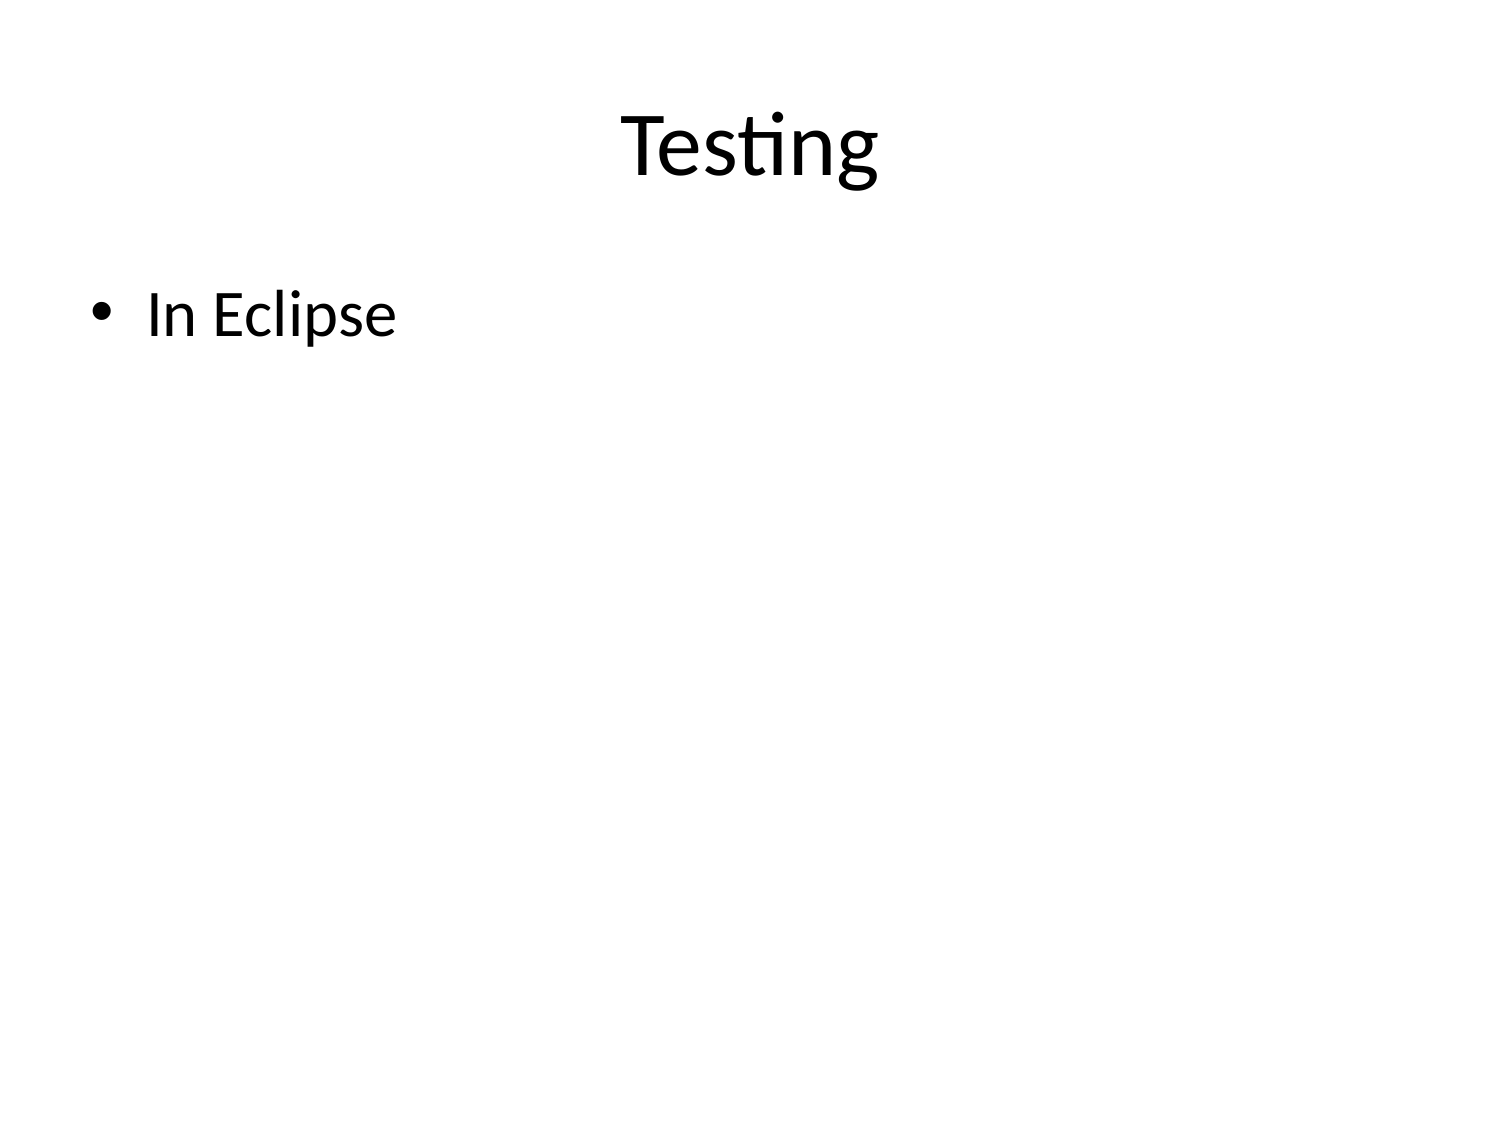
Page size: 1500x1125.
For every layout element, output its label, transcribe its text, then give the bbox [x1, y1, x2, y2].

title Testing [75, 45, 1425, 233]
list In Eclipse [75, 262, 1425, 1005]
